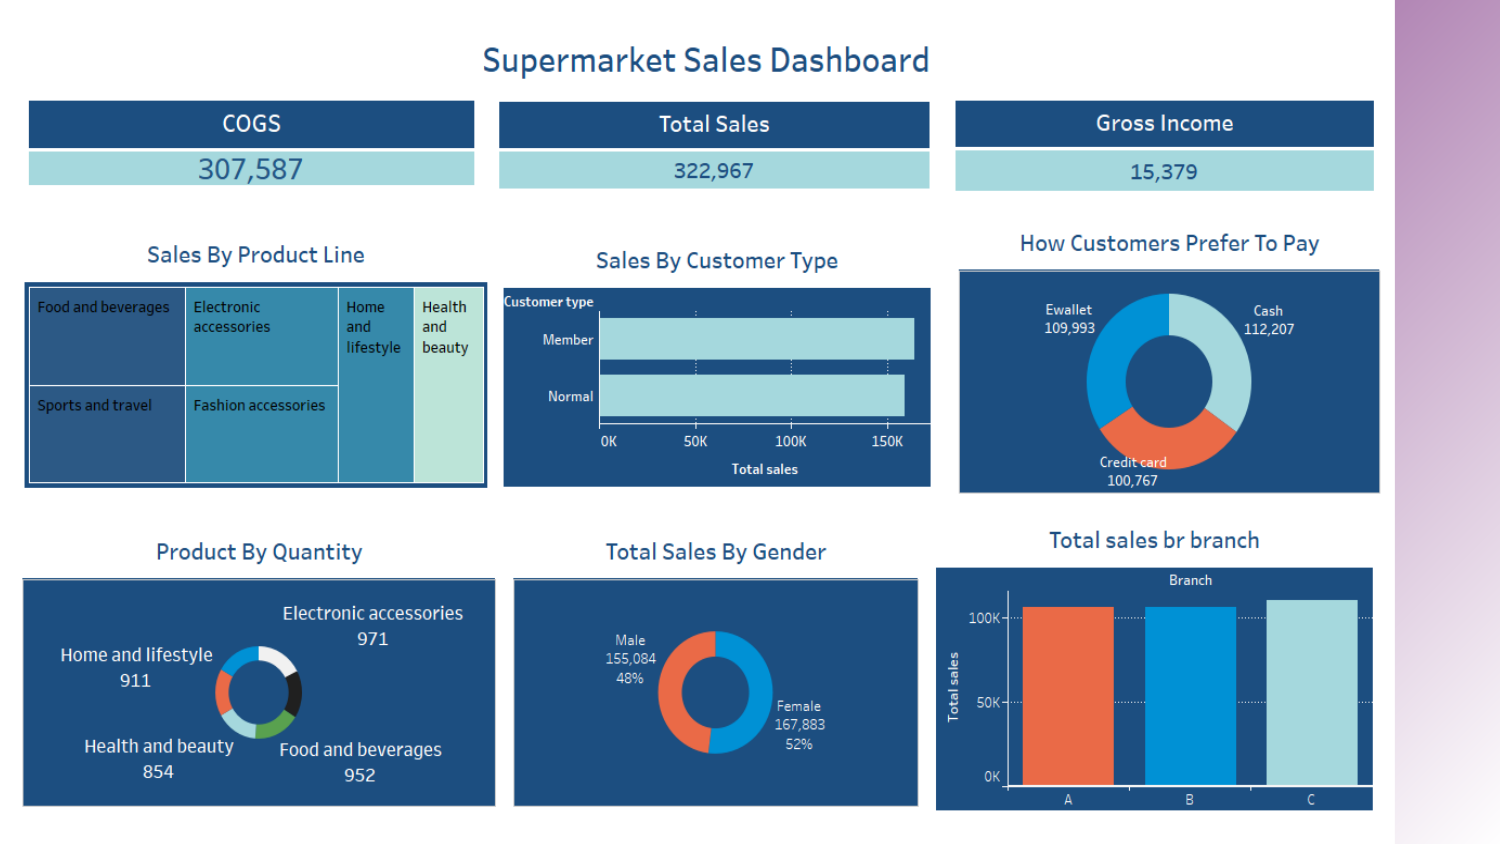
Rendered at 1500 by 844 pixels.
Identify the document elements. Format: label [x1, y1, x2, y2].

picture [17, 21, 1388, 822]
